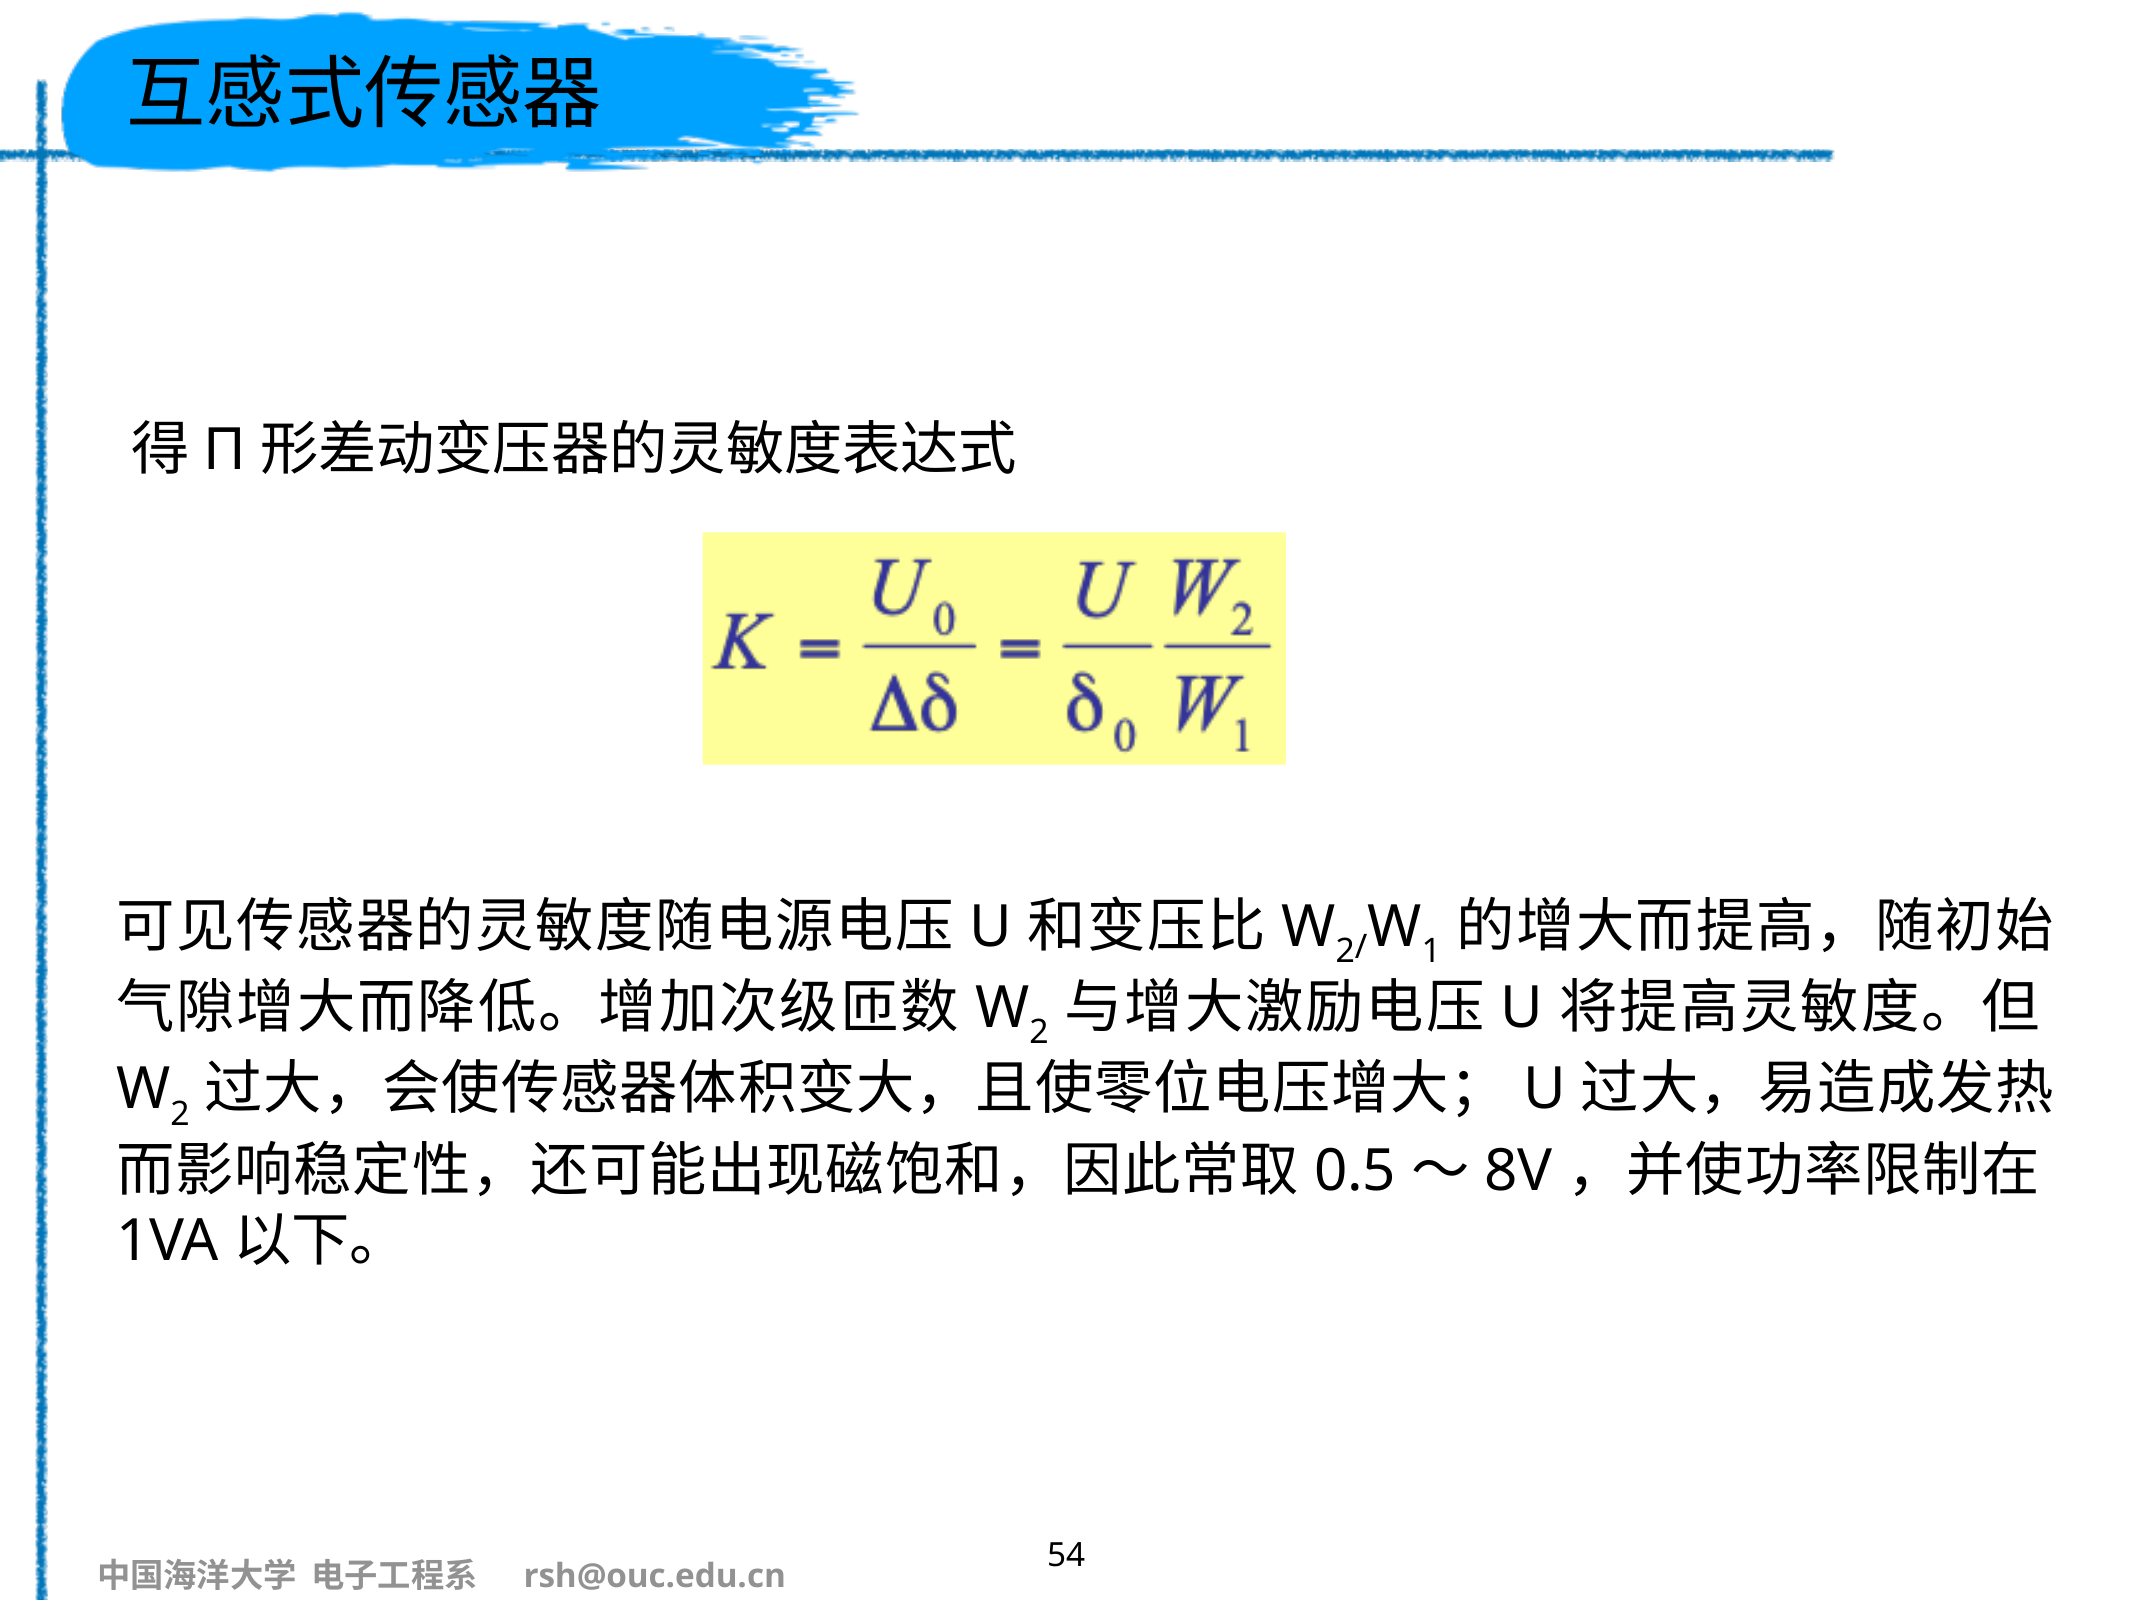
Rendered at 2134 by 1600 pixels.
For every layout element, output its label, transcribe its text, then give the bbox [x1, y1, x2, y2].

text_box 得Π形差动变压器的灵敏度表达式 [120, 379, 1868, 492]
text_box 可见传感器的灵敏度随电源电压U和变压比W2/W1的增大而提高，随初始气隙增大而降低。增加次级匝数W2与增大激励电压U将提高灵敏度。但W2过大，会使传感器体积变大，且使零位电压增大；U过大，易造成发热而影响稳定性，还可能出现磁饱和，因此常取0.5～8V，并使功率限制在1VA以下。 [107, 879, 2063, 1281]
picture [730, 9, 1841, 176]
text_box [702, 532, 1287, 765]
title 互感式传感器 [0, 0, 730, 181]
picture [36, 181, 47, 1600]
slide_number 54 [1037, 1524, 1095, 1579]
